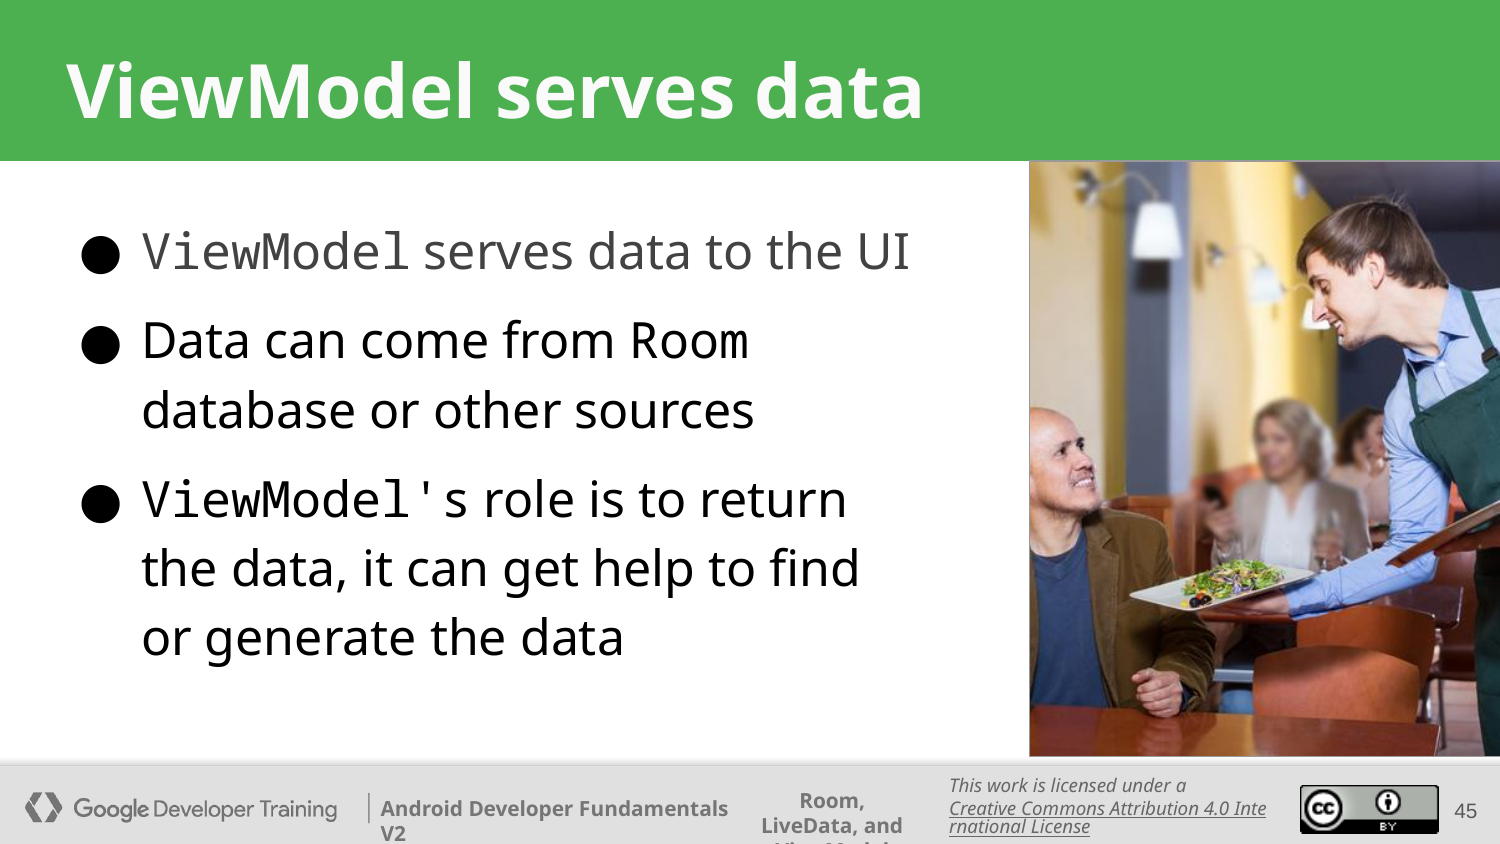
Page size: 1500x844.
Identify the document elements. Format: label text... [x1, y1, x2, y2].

slide_number ‹#› [1402, 777, 1493, 842]
picture [0, 161, 1500, 844]
title ViewModel serves data [51, 28, 1449, 122]
list ViewModel serves data to the UI Data can come from Room database or other sources ViewModel's role is to return the data, it can get help to find or generate the data [51, 195, 933, 756]
